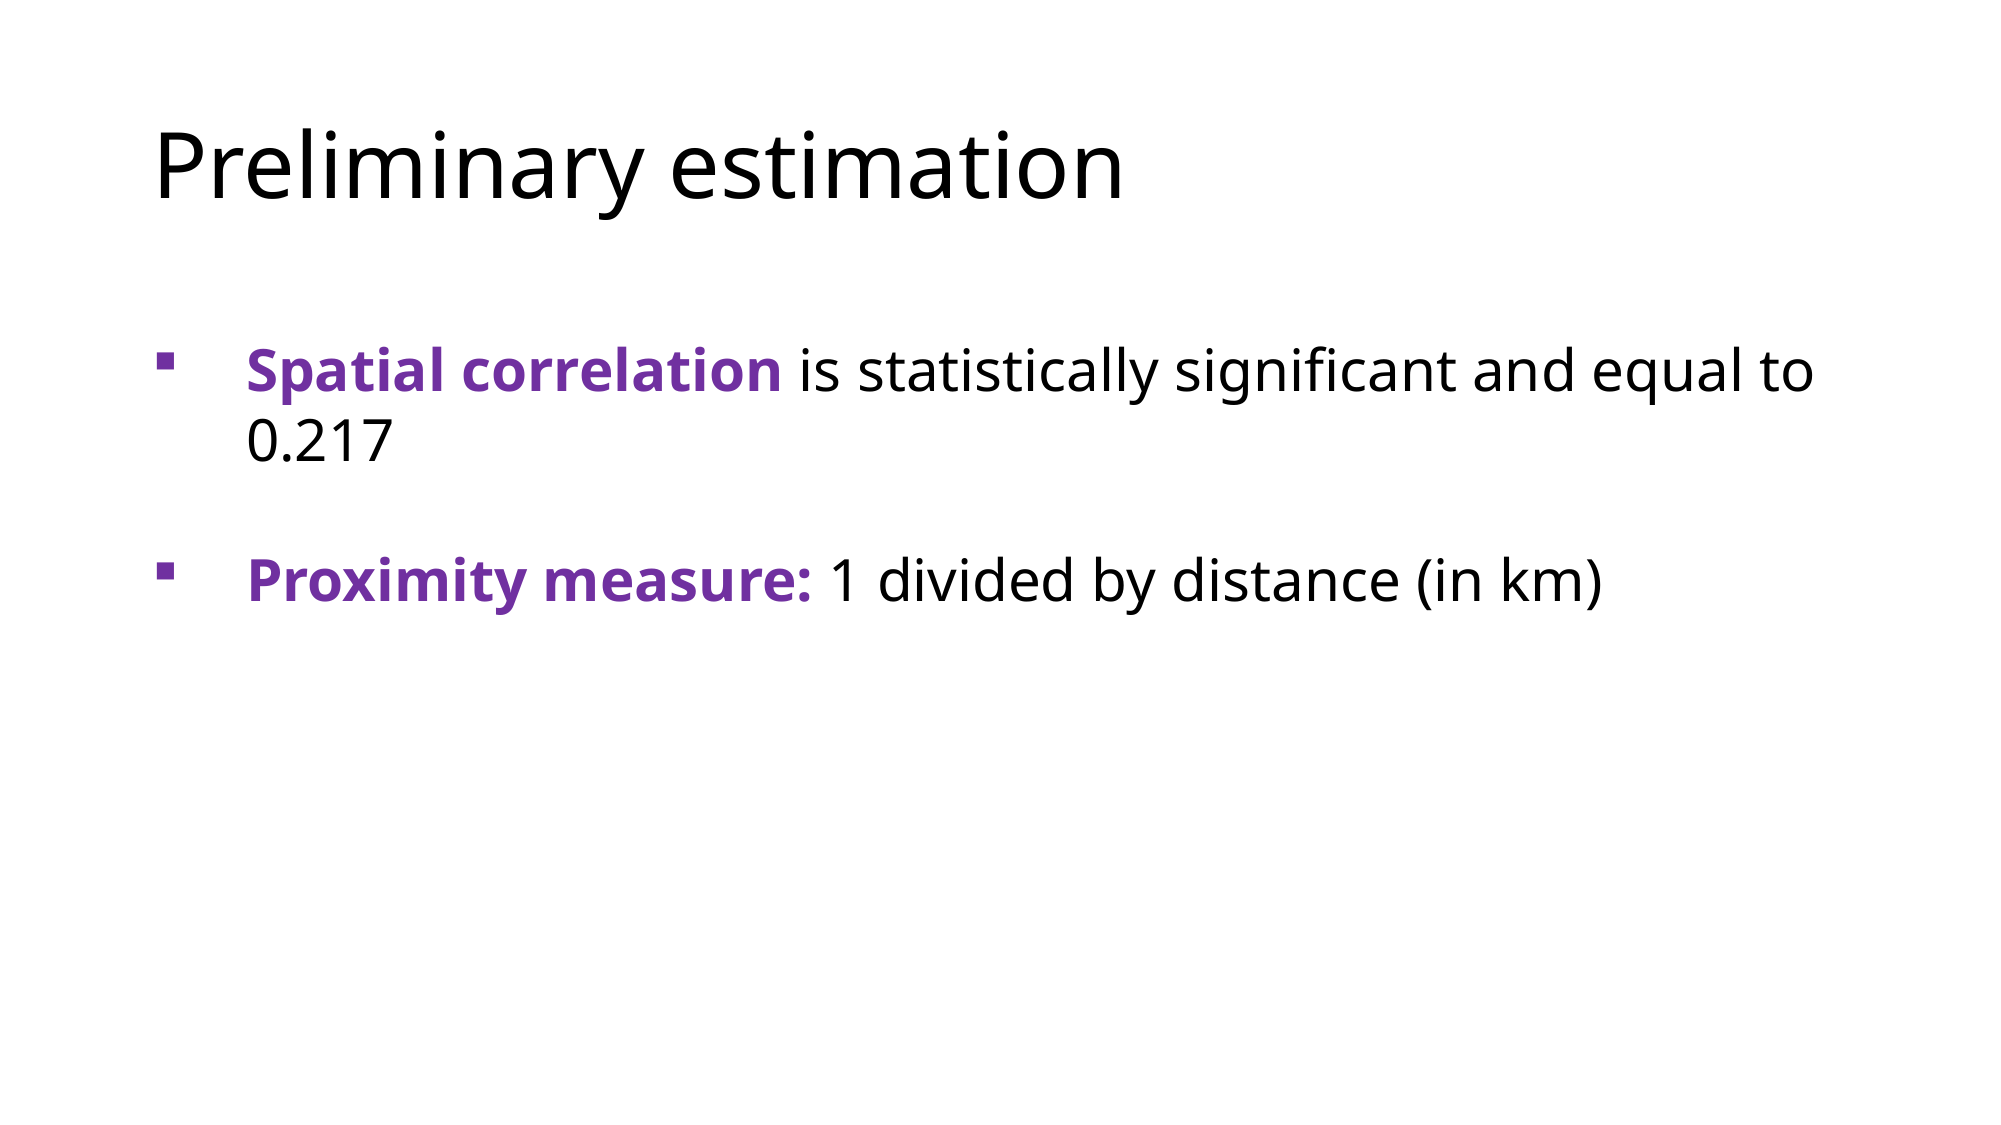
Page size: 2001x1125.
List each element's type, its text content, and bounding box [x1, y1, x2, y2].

title Preliminary estimation [137, 59, 1863, 278]
text_box Spatial correlation is statistically significant and equal to 0.217 Proximity measure: 1 divided by distance (in km) [137, 326, 1898, 621]
